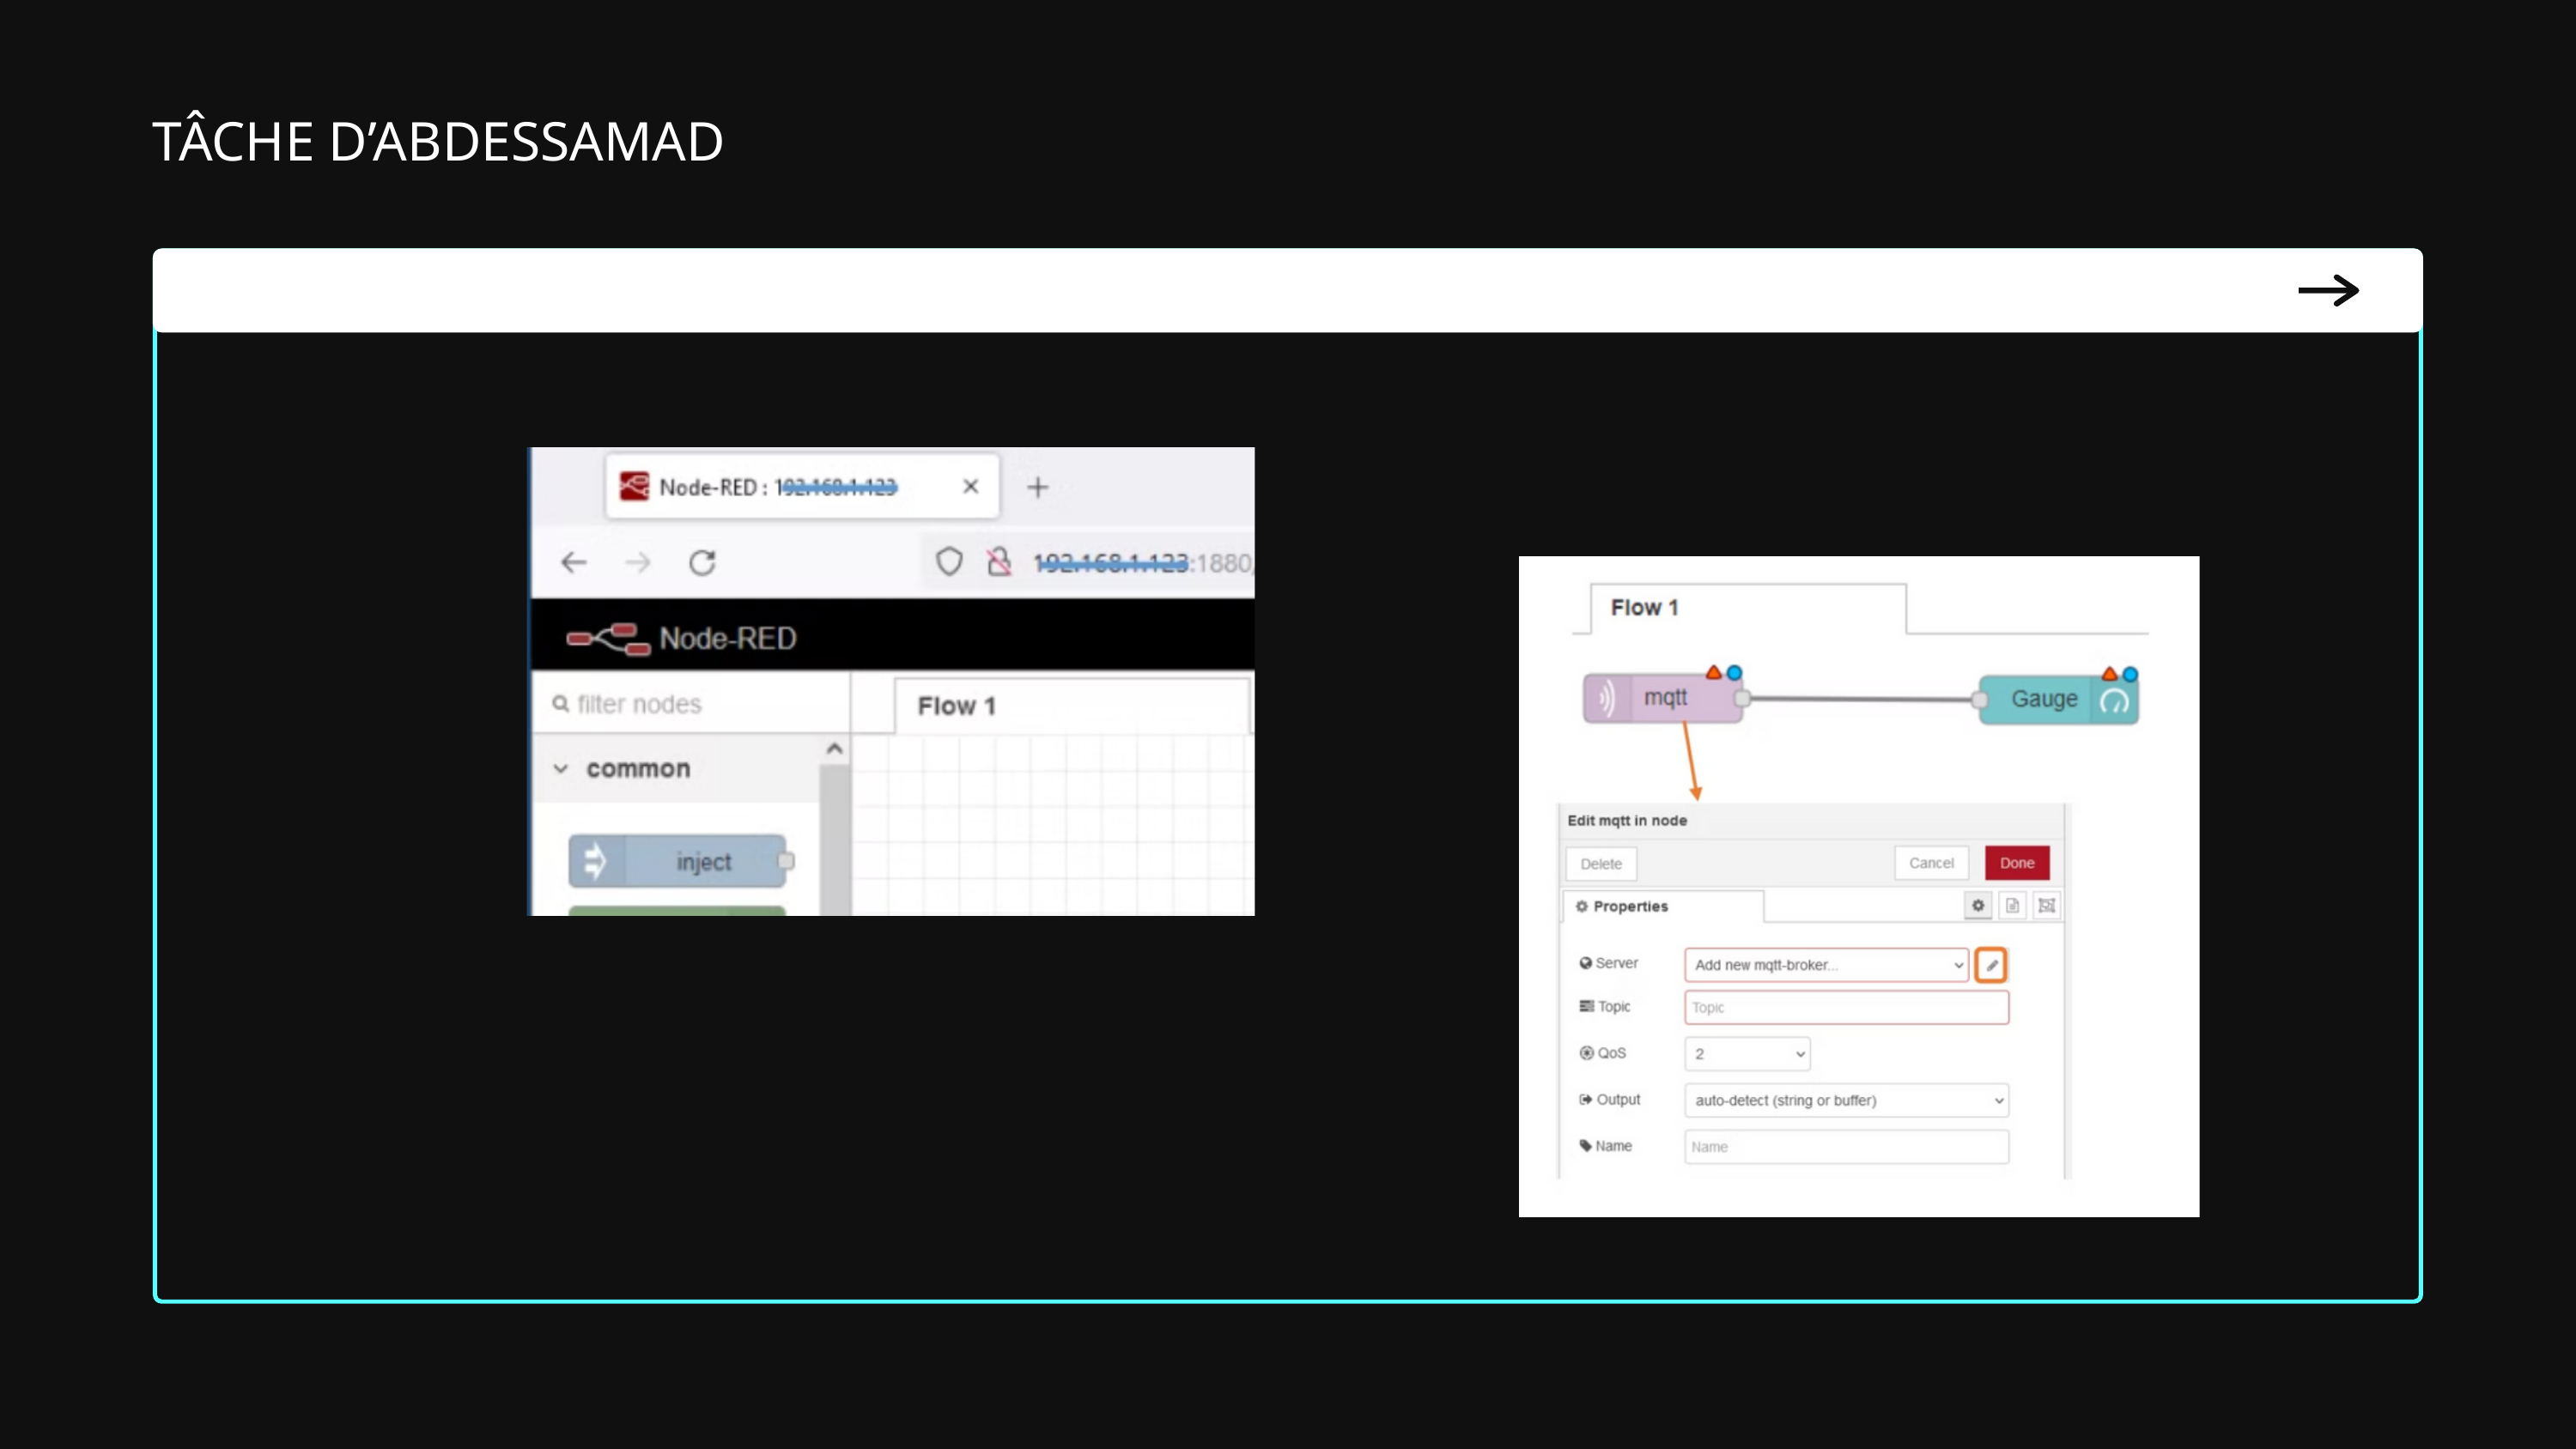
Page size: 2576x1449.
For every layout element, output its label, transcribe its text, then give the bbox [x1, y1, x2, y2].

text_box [152, 248, 2424, 333]
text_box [152, 341, 2424, 1304]
text_box TÂCHE D’ABDESSAMAD [152, 112, 1309, 172]
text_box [2298, 274, 2360, 307]
